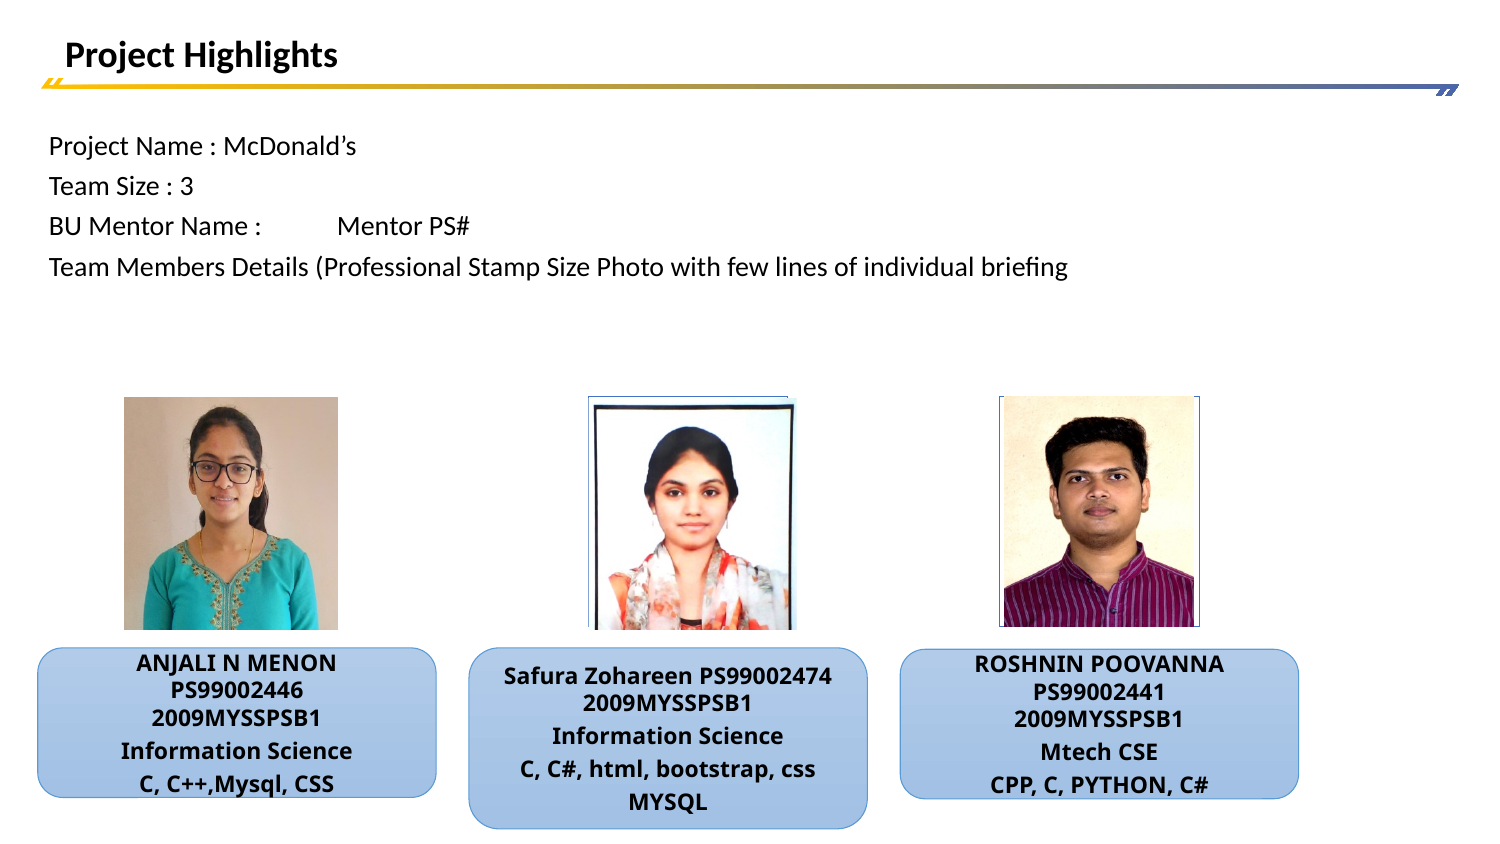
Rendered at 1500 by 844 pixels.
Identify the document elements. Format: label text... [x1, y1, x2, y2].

text_box Safura Zohareen PS99002474 2009MYSSPSB1 Information Science C, C#, html, bootstrap, css MYSQL [468, 647, 868, 830]
text_box ANJALI N MENON PS99002446 2009MYSSPSB1 Information Science C, C++,Mysql, CSS [37, 647, 437, 799]
text_box ROSHNIN POOVANNA PS99002441 2009MYSSPSB1 Mtech CSE CPP, C, PYTHON, C# [899, 648, 1300, 800]
text_box [1194, 396, 1200, 627]
text_box [999, 396, 1004, 627]
picture [1004, 396, 1194, 627]
title Project Highlights [50, 0, 1450, 83]
picture [588, 398, 797, 630]
list Project Name : McDonald’s Team Size : 3 BU Mentor Name : Mentor PS# Team Members Details (Professional Stamp Size Photo with few lines of individual briefing [37, 114, 1316, 288]
picture [123, 396, 338, 630]
